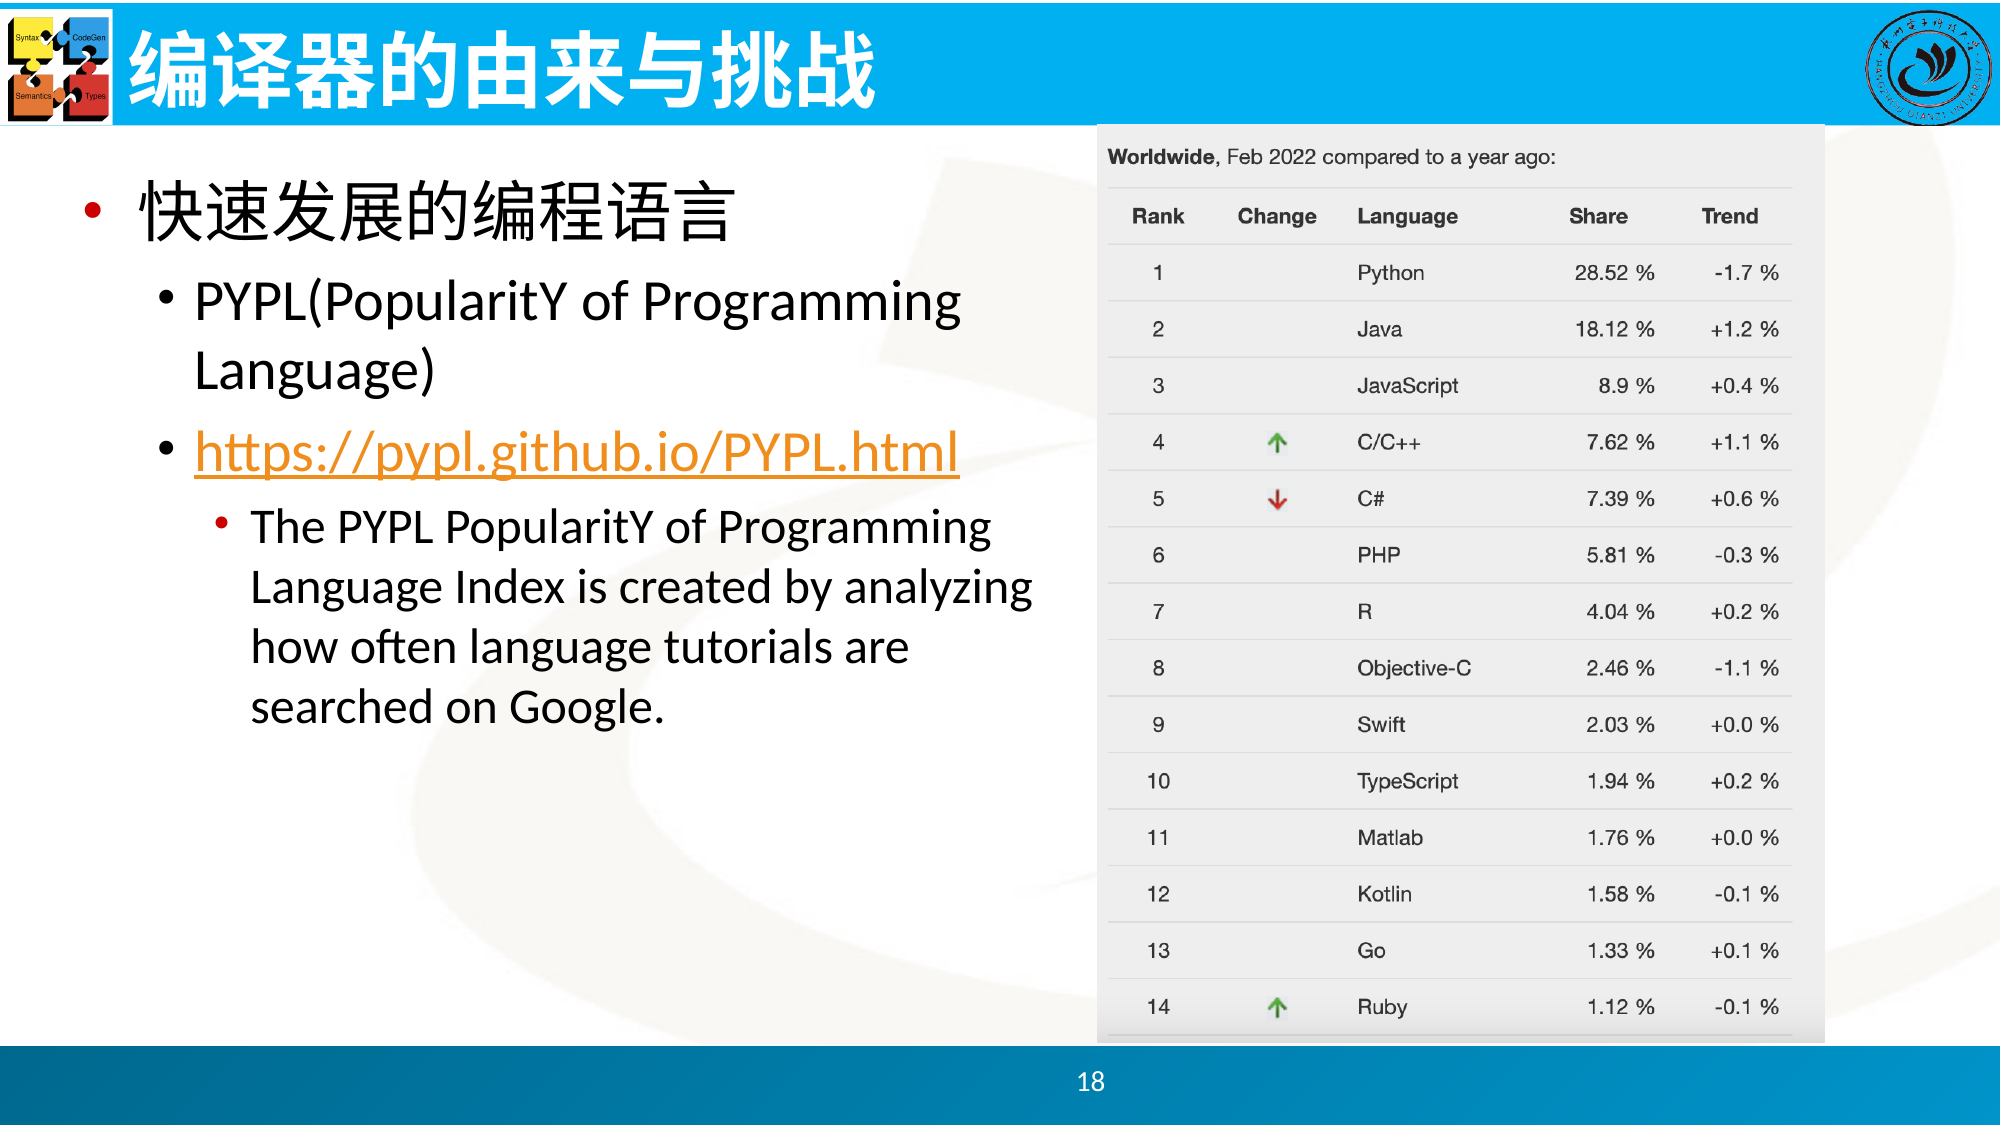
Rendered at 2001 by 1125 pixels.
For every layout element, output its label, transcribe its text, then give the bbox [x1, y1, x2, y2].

title 编译器的由来与挑战 [112, 6, 1934, 126]
picture [1097, 125, 1826, 1043]
list 快速发展的编程语言 PYPL(PopularitY of Programming Language) https://pypl.github.io/PYPL.html The PYPL PopularitY of Programming Language Index is created by analyzing how often language tutorials are searched on Google. [66, 162, 1075, 980]
slide_number 18 [873, 1042, 1308, 1118]
